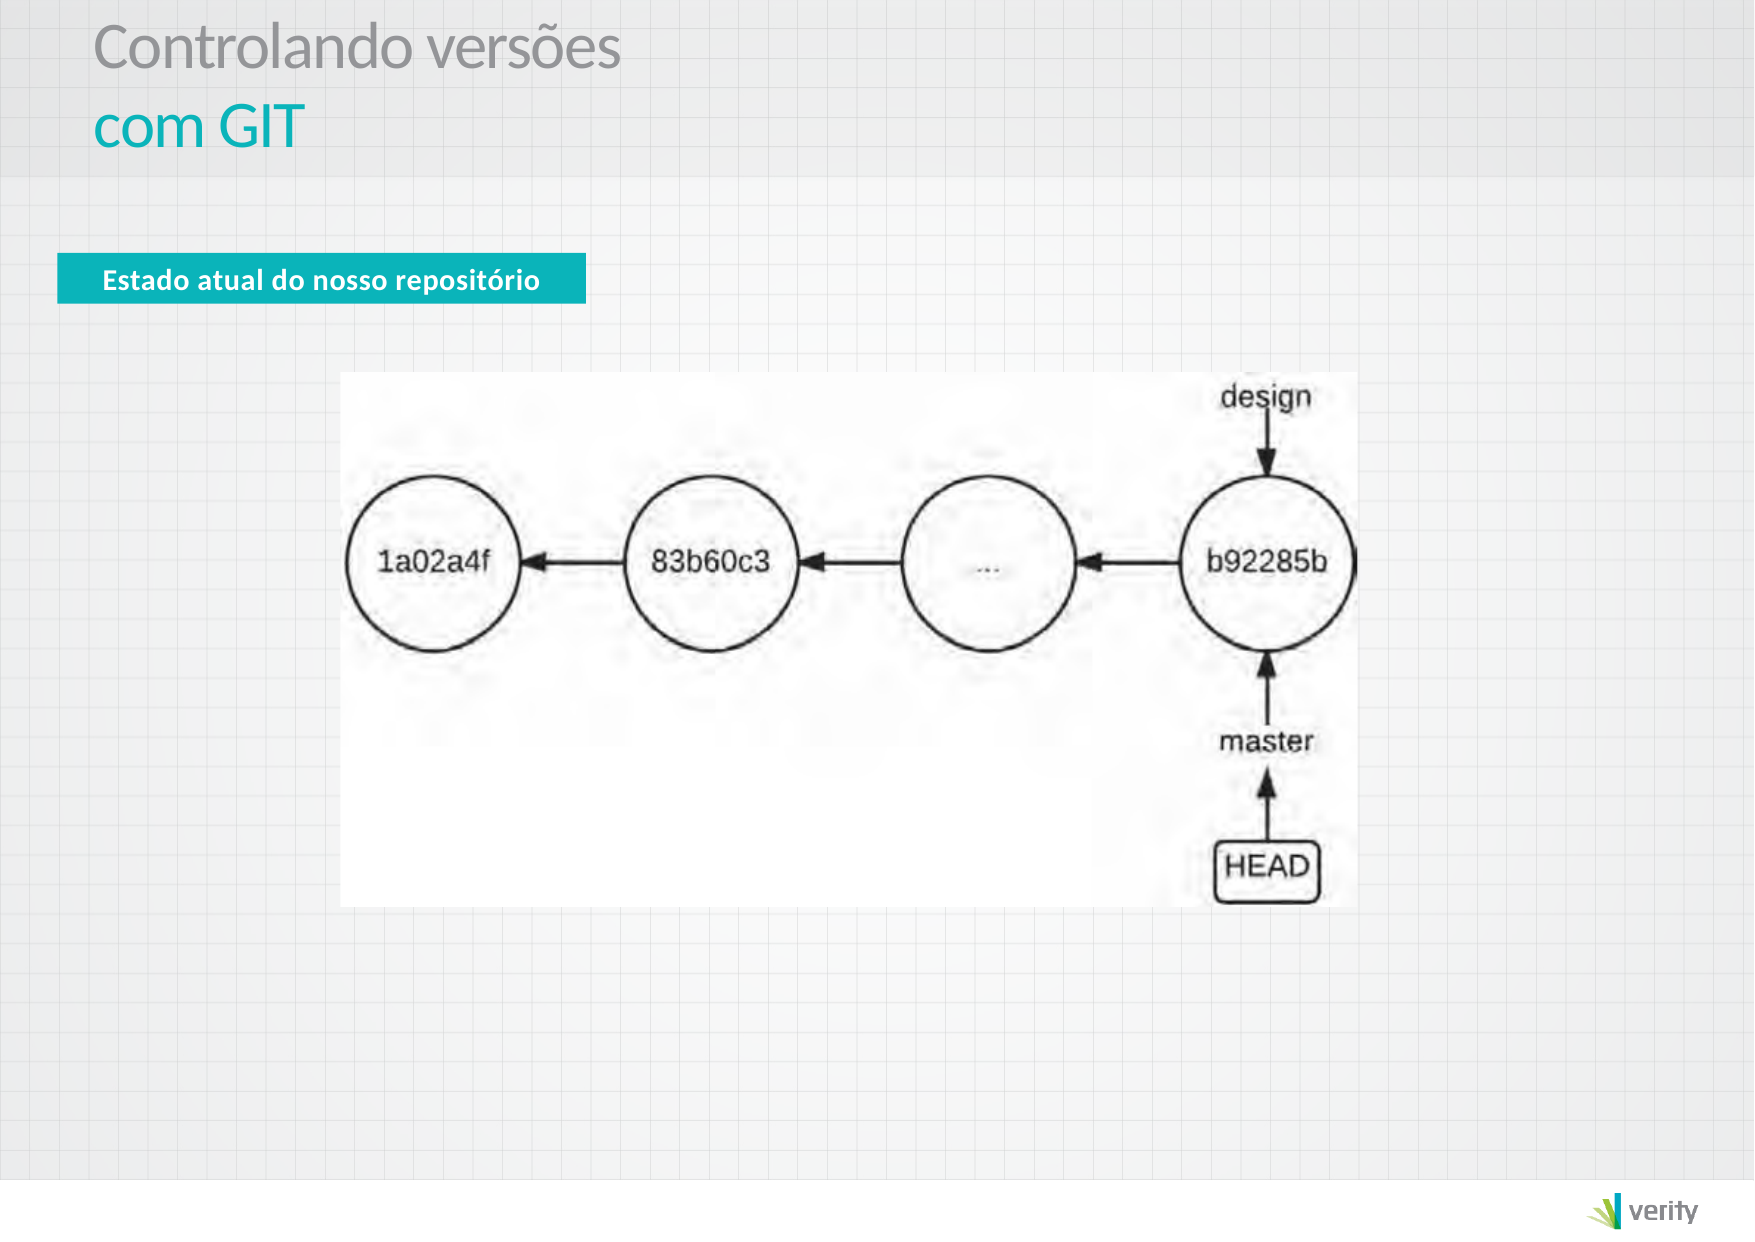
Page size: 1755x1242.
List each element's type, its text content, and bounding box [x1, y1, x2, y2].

picture [0, 0, 1754, 1180]
picture [1573, 1181, 1714, 1233]
text_box Estado atual do nosso repositório [57, 252, 586, 304]
